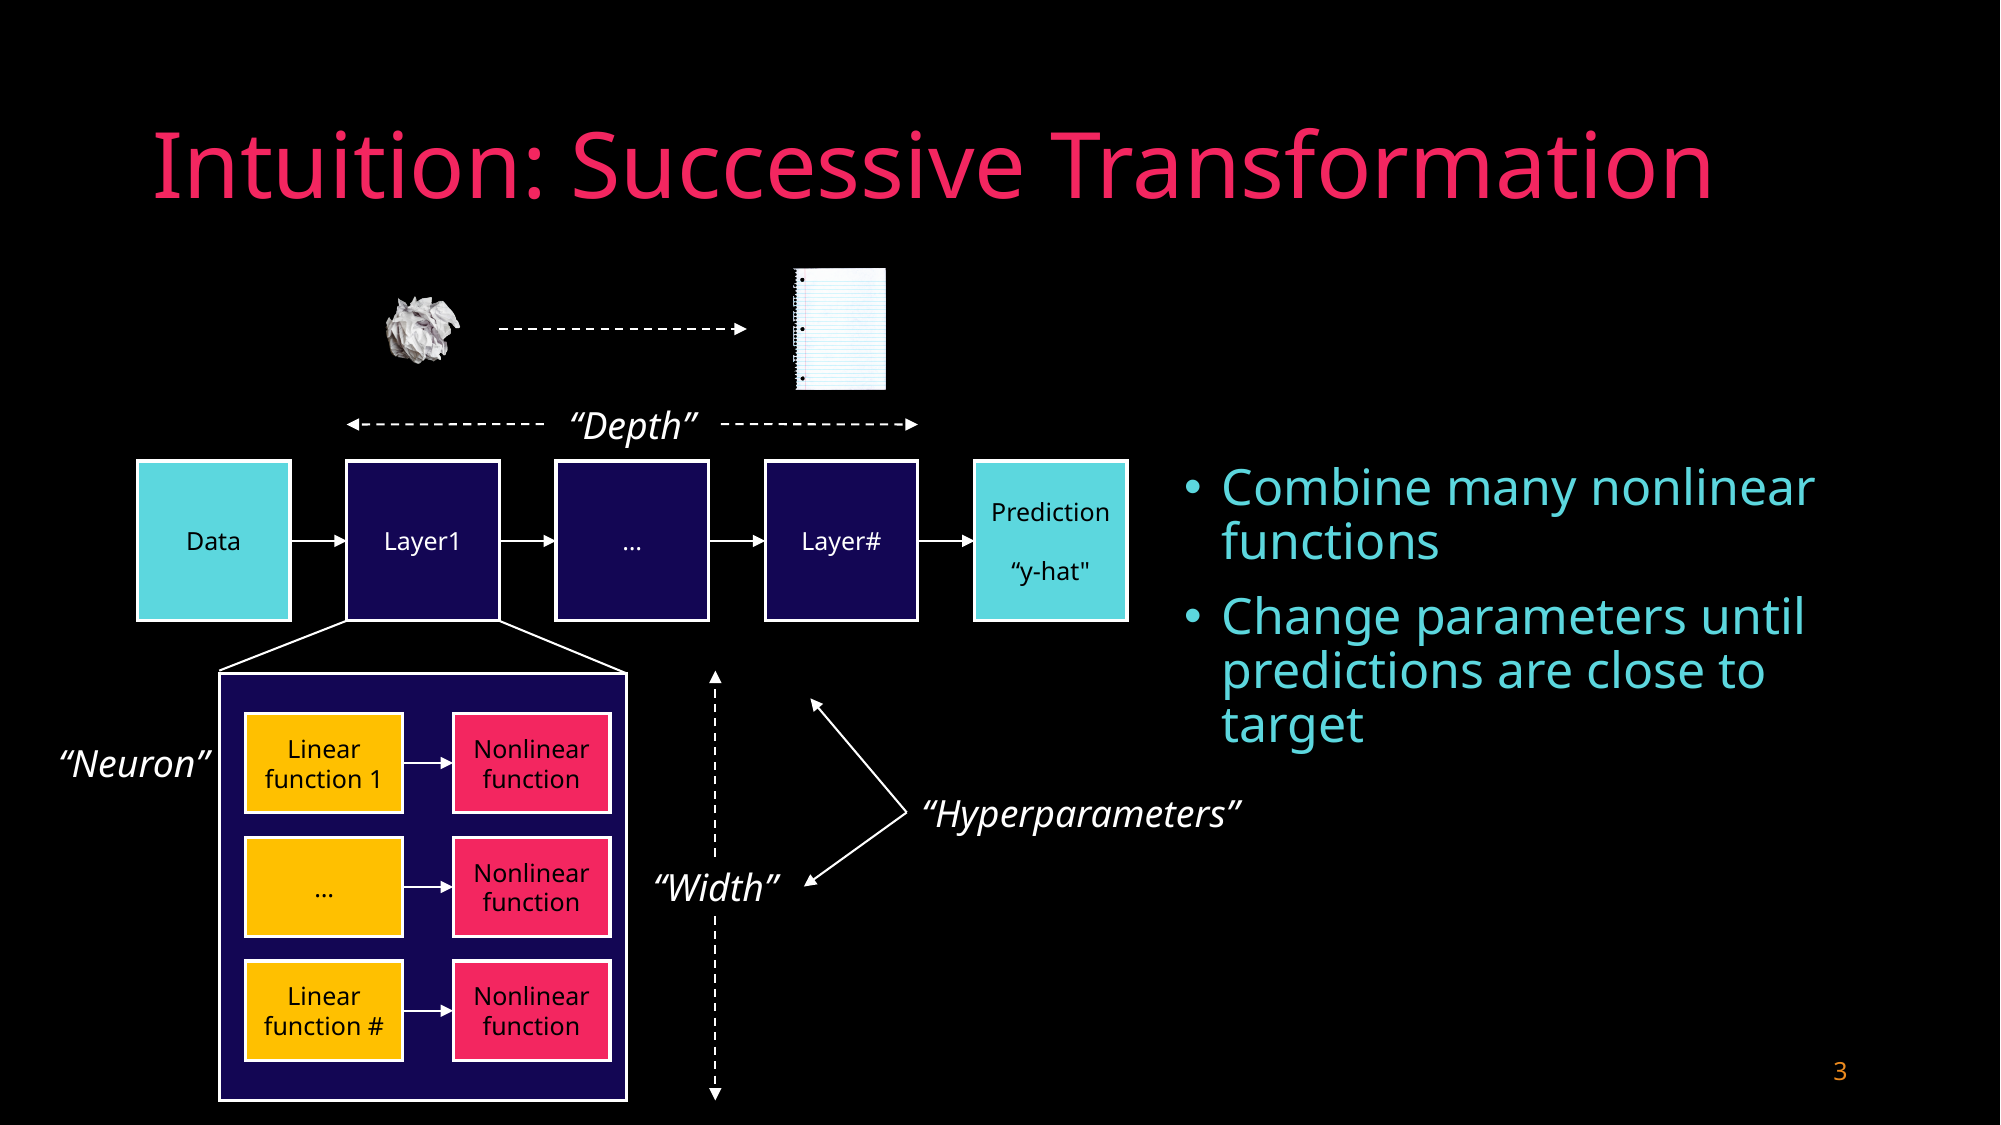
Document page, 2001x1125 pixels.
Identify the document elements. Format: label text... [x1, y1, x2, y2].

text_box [498, 267, 886, 391]
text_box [289, 460, 975, 622]
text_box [245, 712, 611, 814]
list Combine many nonlinear functions Change parameters until predictions are close to target [1169, 299, 1863, 1014]
text_box “Neuron” [43, 732, 218, 793]
title Intuition: Successive Transformation [137, 59, 1863, 278]
slide_number 3 [1412, 1042, 1863, 1103]
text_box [245, 836, 611, 1062]
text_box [803, 697, 1256, 888]
picture [363, 284, 483, 375]
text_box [346, 393, 919, 456]
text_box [626, 670, 805, 1102]
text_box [218, 620, 628, 1101]
text_box Data [136, 459, 292, 622]
